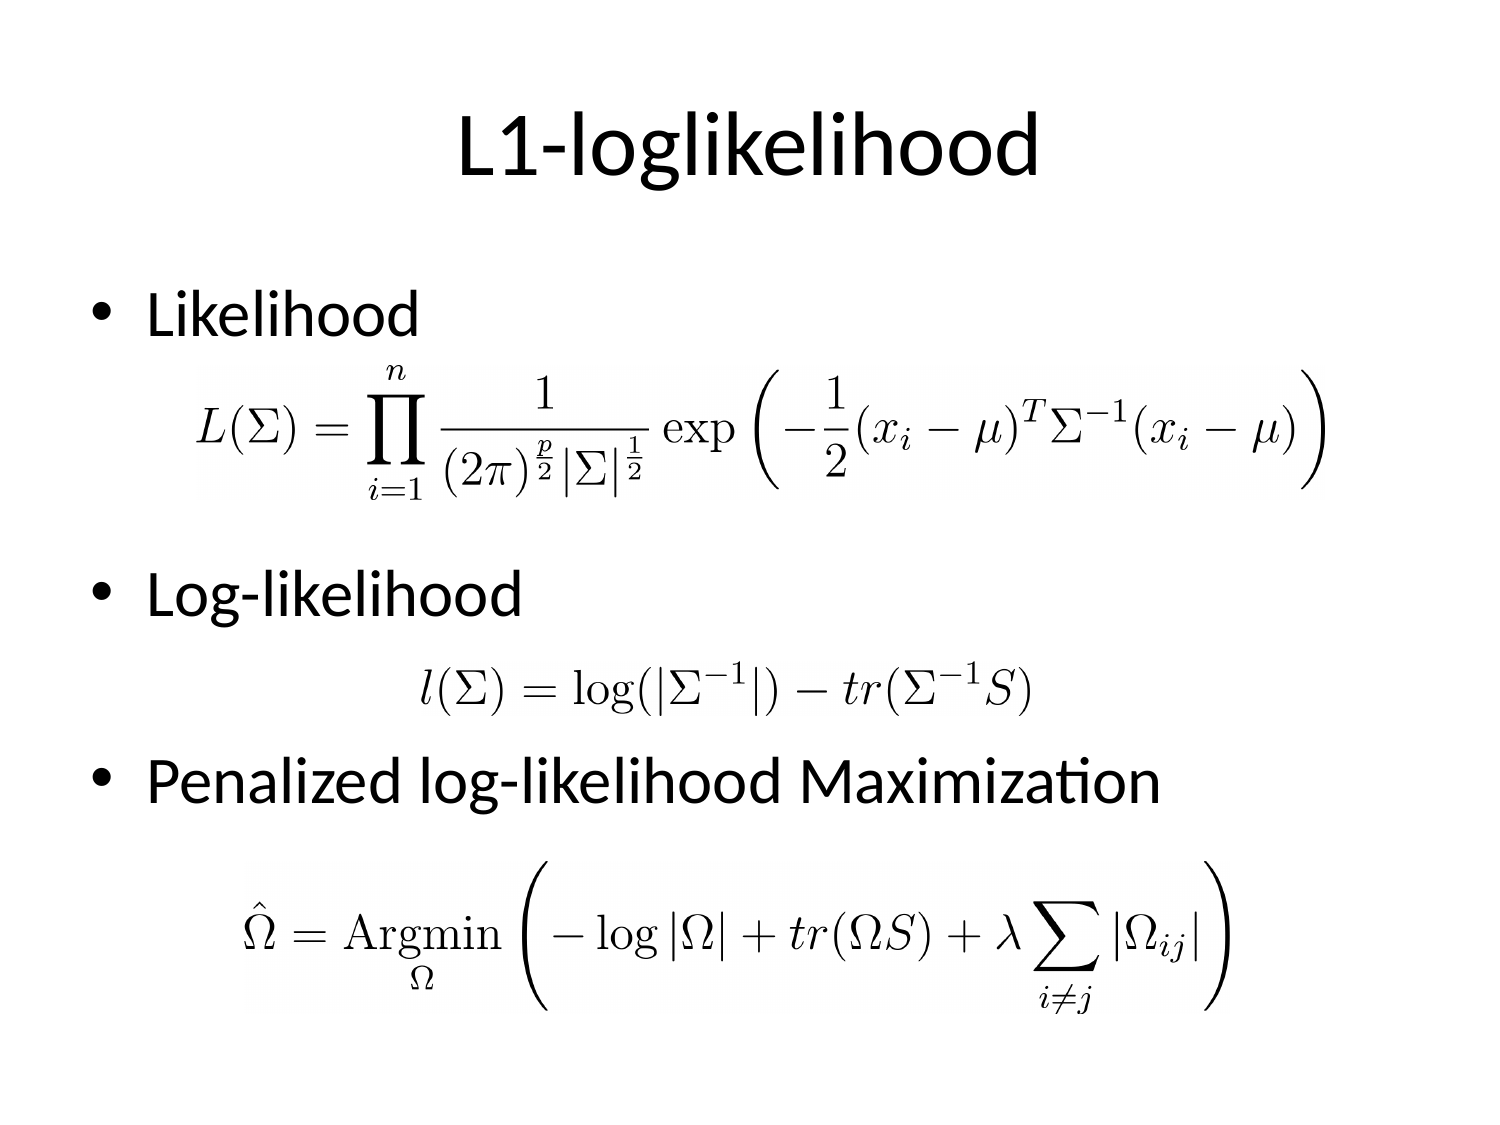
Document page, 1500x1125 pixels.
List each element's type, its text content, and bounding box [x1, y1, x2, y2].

list Likelihood Log-likelihood Penalized log-likelihood Maximization [75, 262, 1425, 1005]
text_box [418, 656, 1032, 721]
title L1-loglikelihood [75, 45, 1425, 233]
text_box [241, 857, 1233, 1020]
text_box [194, 361, 1328, 505]
